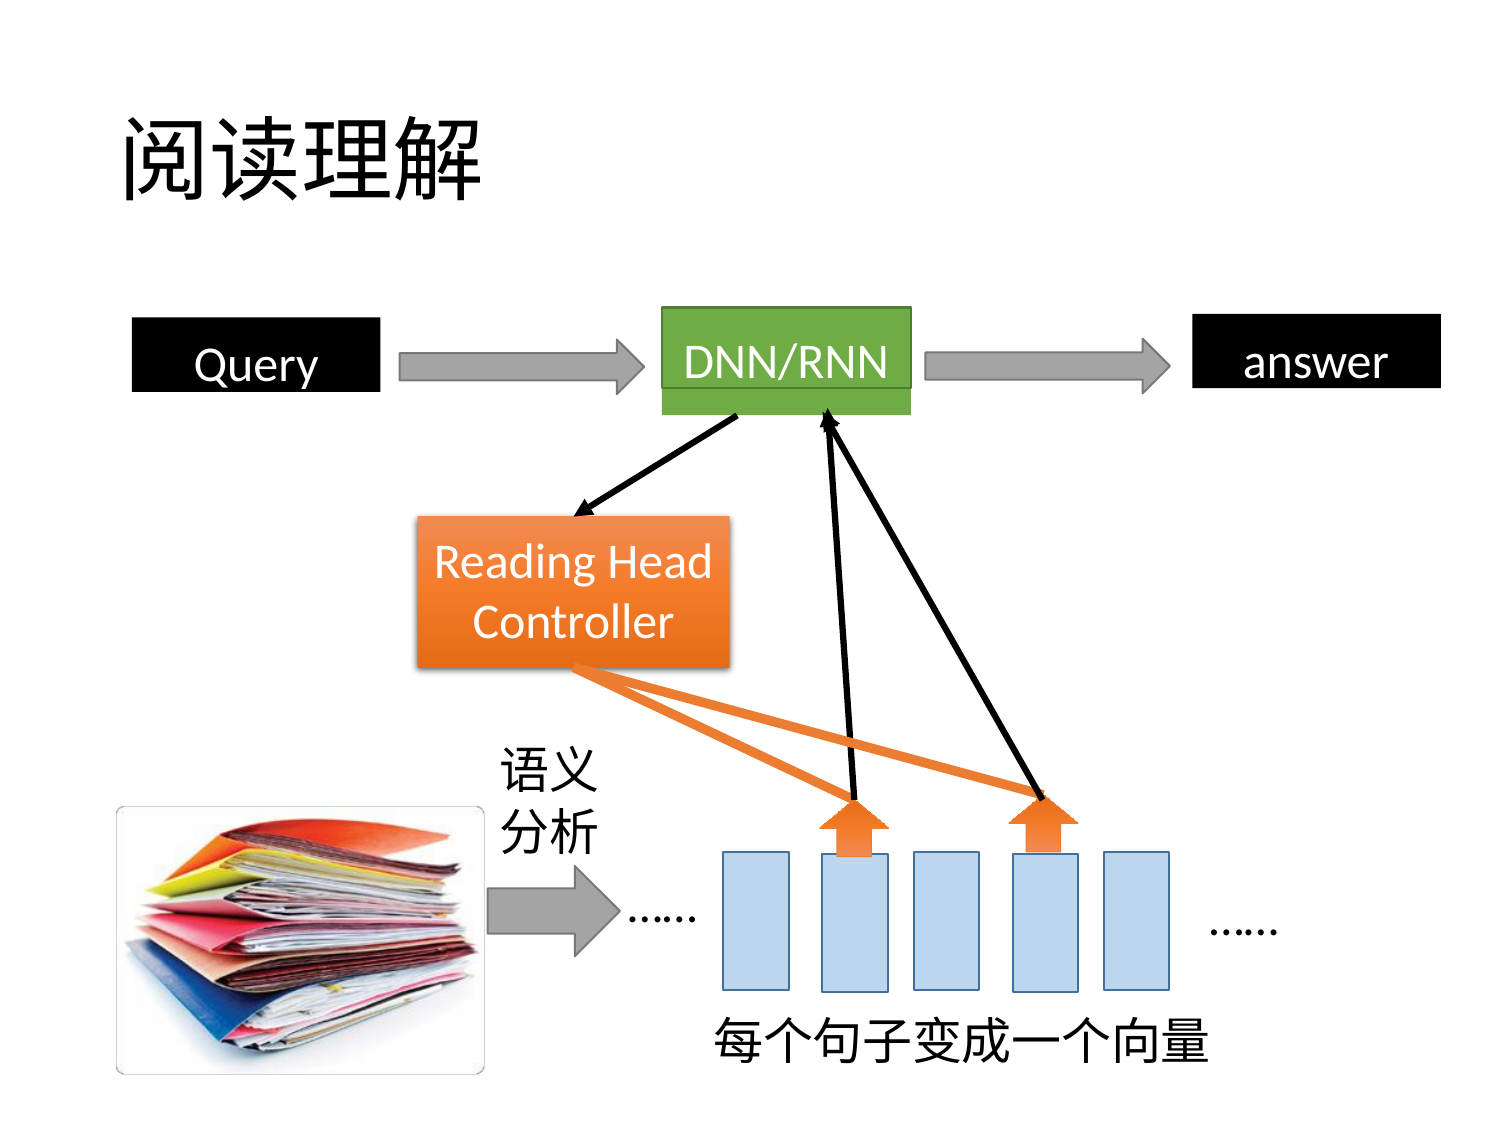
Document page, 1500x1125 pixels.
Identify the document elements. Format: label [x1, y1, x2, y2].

text_box [723, 852, 789, 991]
text_box [1192, 313, 1441, 389]
text_box [399, 339, 645, 395]
text_box [622, 1007, 1293, 1070]
text_box [1207, 882, 1281, 945]
text_box [393, 307, 1078, 992]
text_box [925, 338, 1170, 394]
text_box [131, 317, 381, 392]
title [116, 100, 1020, 291]
text_box [1103, 852, 1170, 991]
text_box [115, 736, 698, 1078]
text_box [1012, 853, 1078, 992]
text_box [913, 852, 979, 991]
